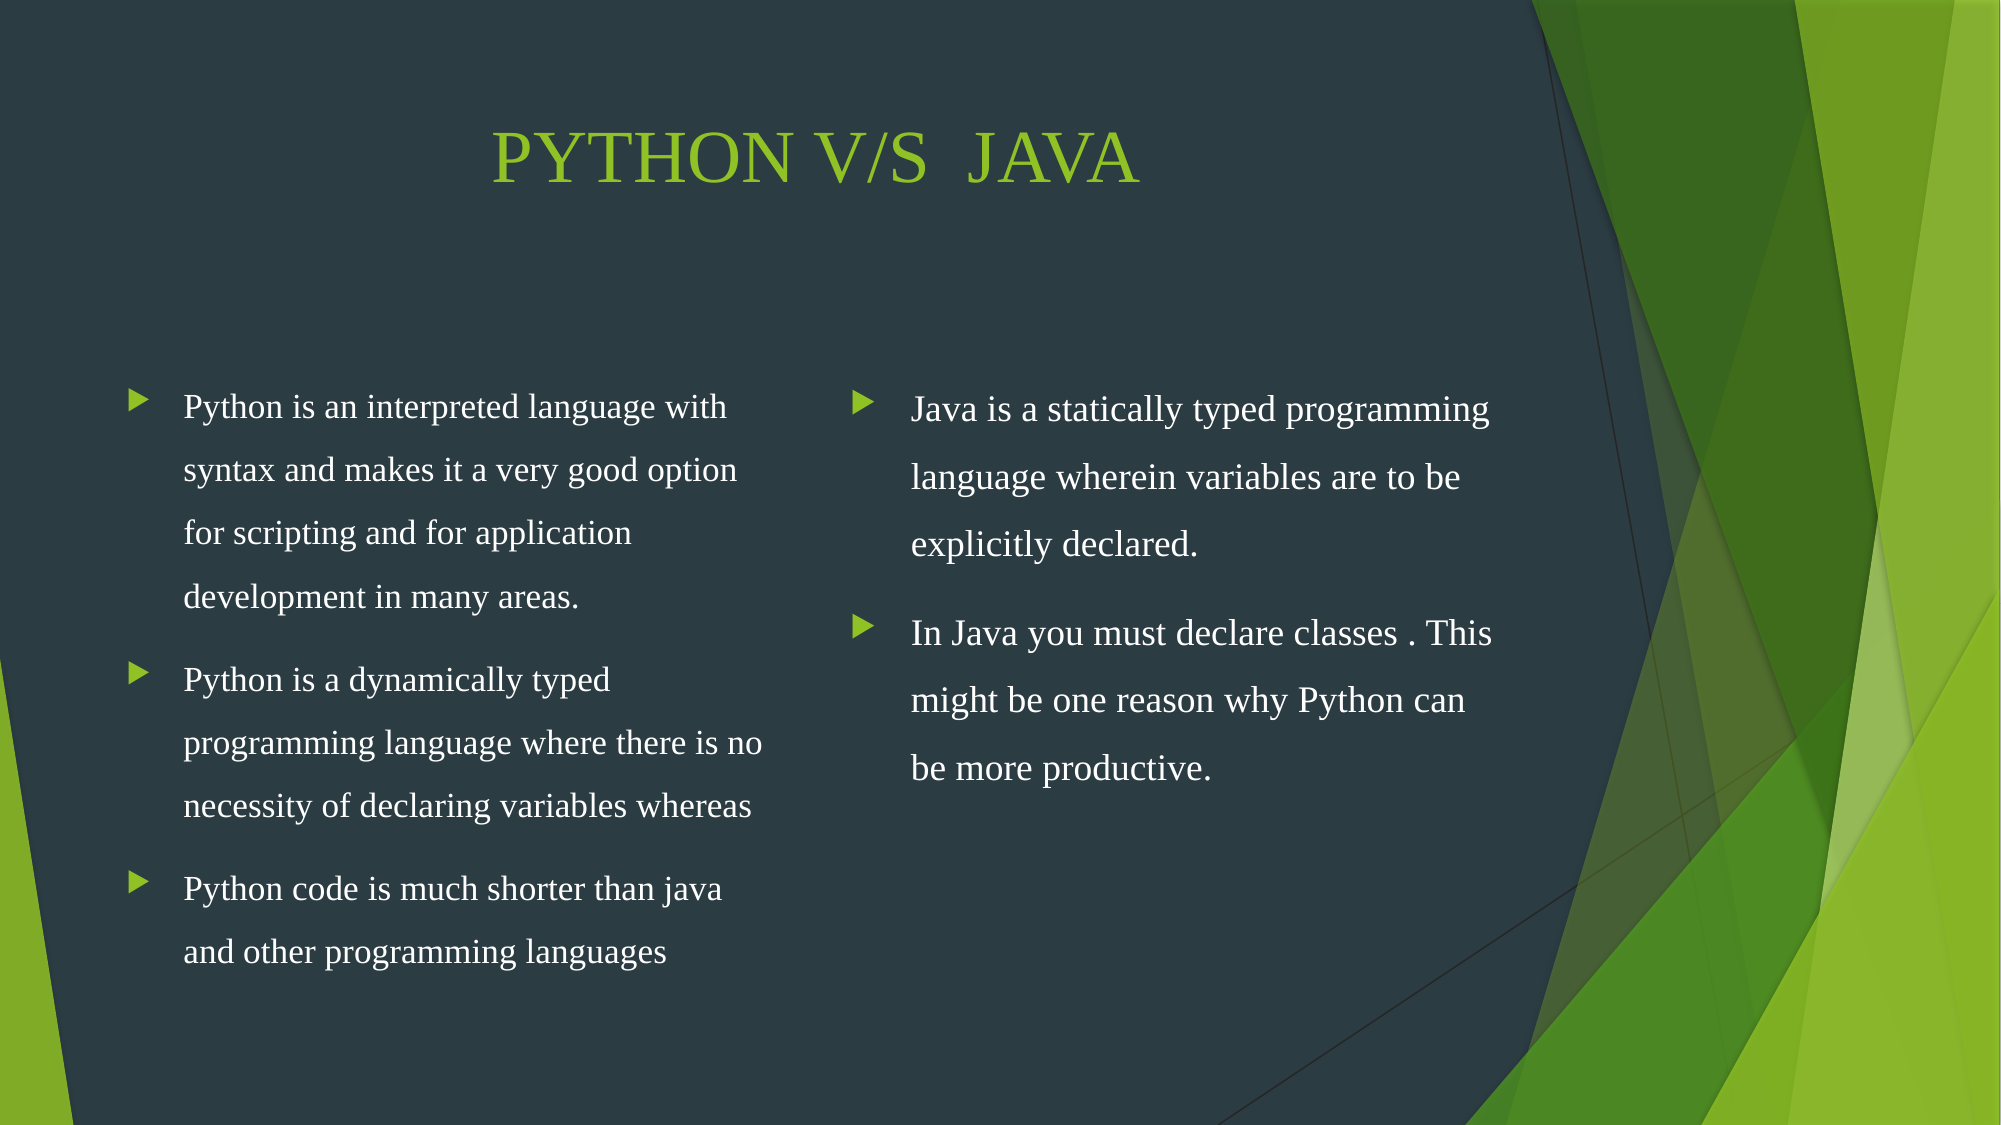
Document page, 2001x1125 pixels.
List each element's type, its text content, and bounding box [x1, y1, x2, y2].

title PYTHON V/S JAVA [111, 99, 1522, 317]
list Python is an interpreted language with syntax and makes it a very good option for scripting and for application development in many areas. Python is a dynamically typed programming language where there is no necessity of declaring variables whereas Python code is much shorter than java and other programming languages [111, 354, 798, 992]
list Java is a statically typed programming language wherein variables are to be explicitly declared. In Java you must declare classes . This might be one reason why Python can be more productive. [834, 354, 1522, 992]
